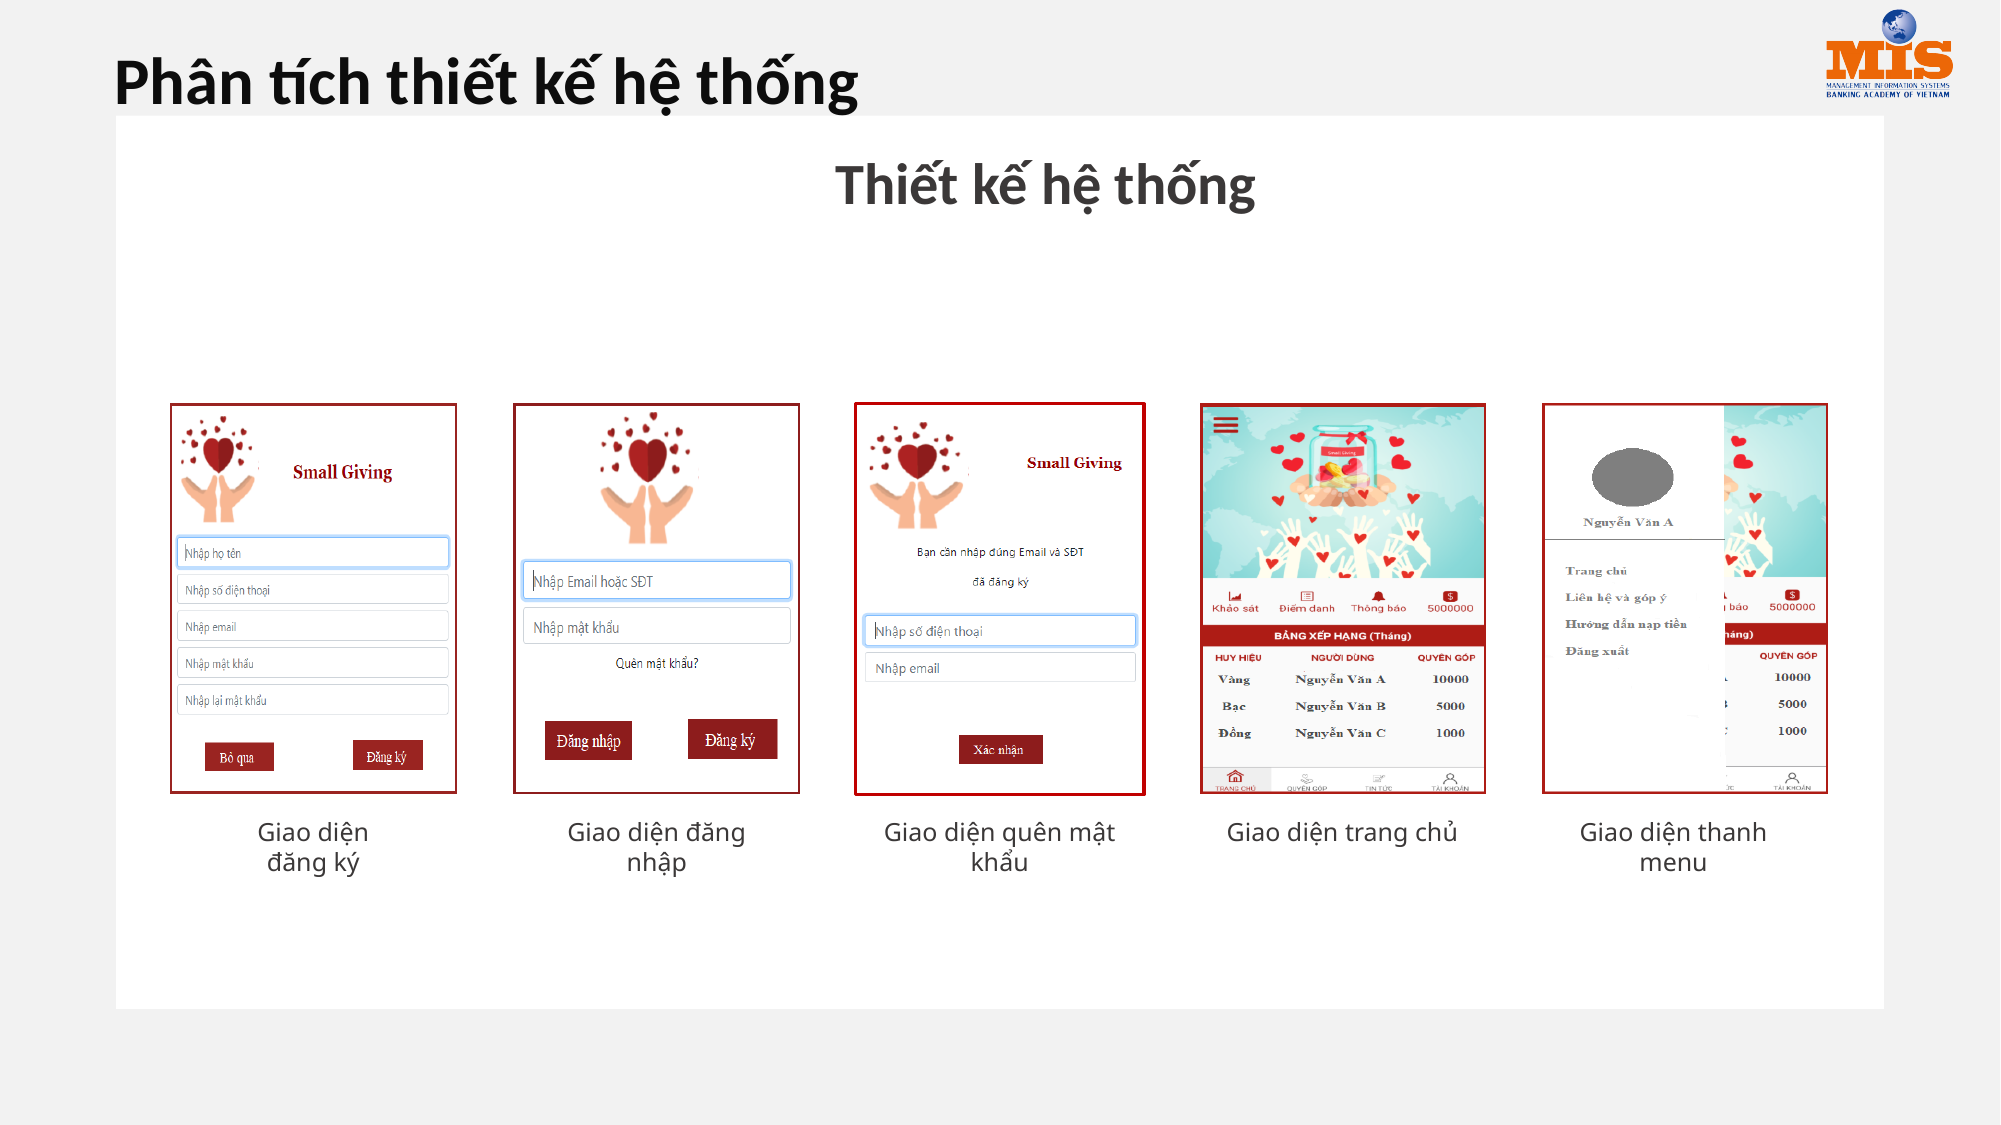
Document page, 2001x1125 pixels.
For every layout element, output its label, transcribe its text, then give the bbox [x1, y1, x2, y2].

picture [1542, 403, 1828, 794]
text_box Giao diện đăng nhập [548, 808, 766, 884]
picture [170, 403, 457, 794]
text_box Giao diện trang chủ [1200, 808, 1486, 854]
text_box Giao diện quên mật khẩu [857, 808, 1143, 884]
picture [857, 405, 1143, 794]
text_box Phân tích thiết kế hệ thống [85, 30, 889, 126]
picture [1199, 403, 1486, 794]
text_box Thiết kế hệ thống [764, 139, 1328, 224]
text_box Giao diện đăng ký [223, 808, 404, 884]
picture [1816, 8, 1964, 98]
picture [513, 403, 800, 794]
text_box Giao diện thanh menu [1531, 808, 1817, 884]
